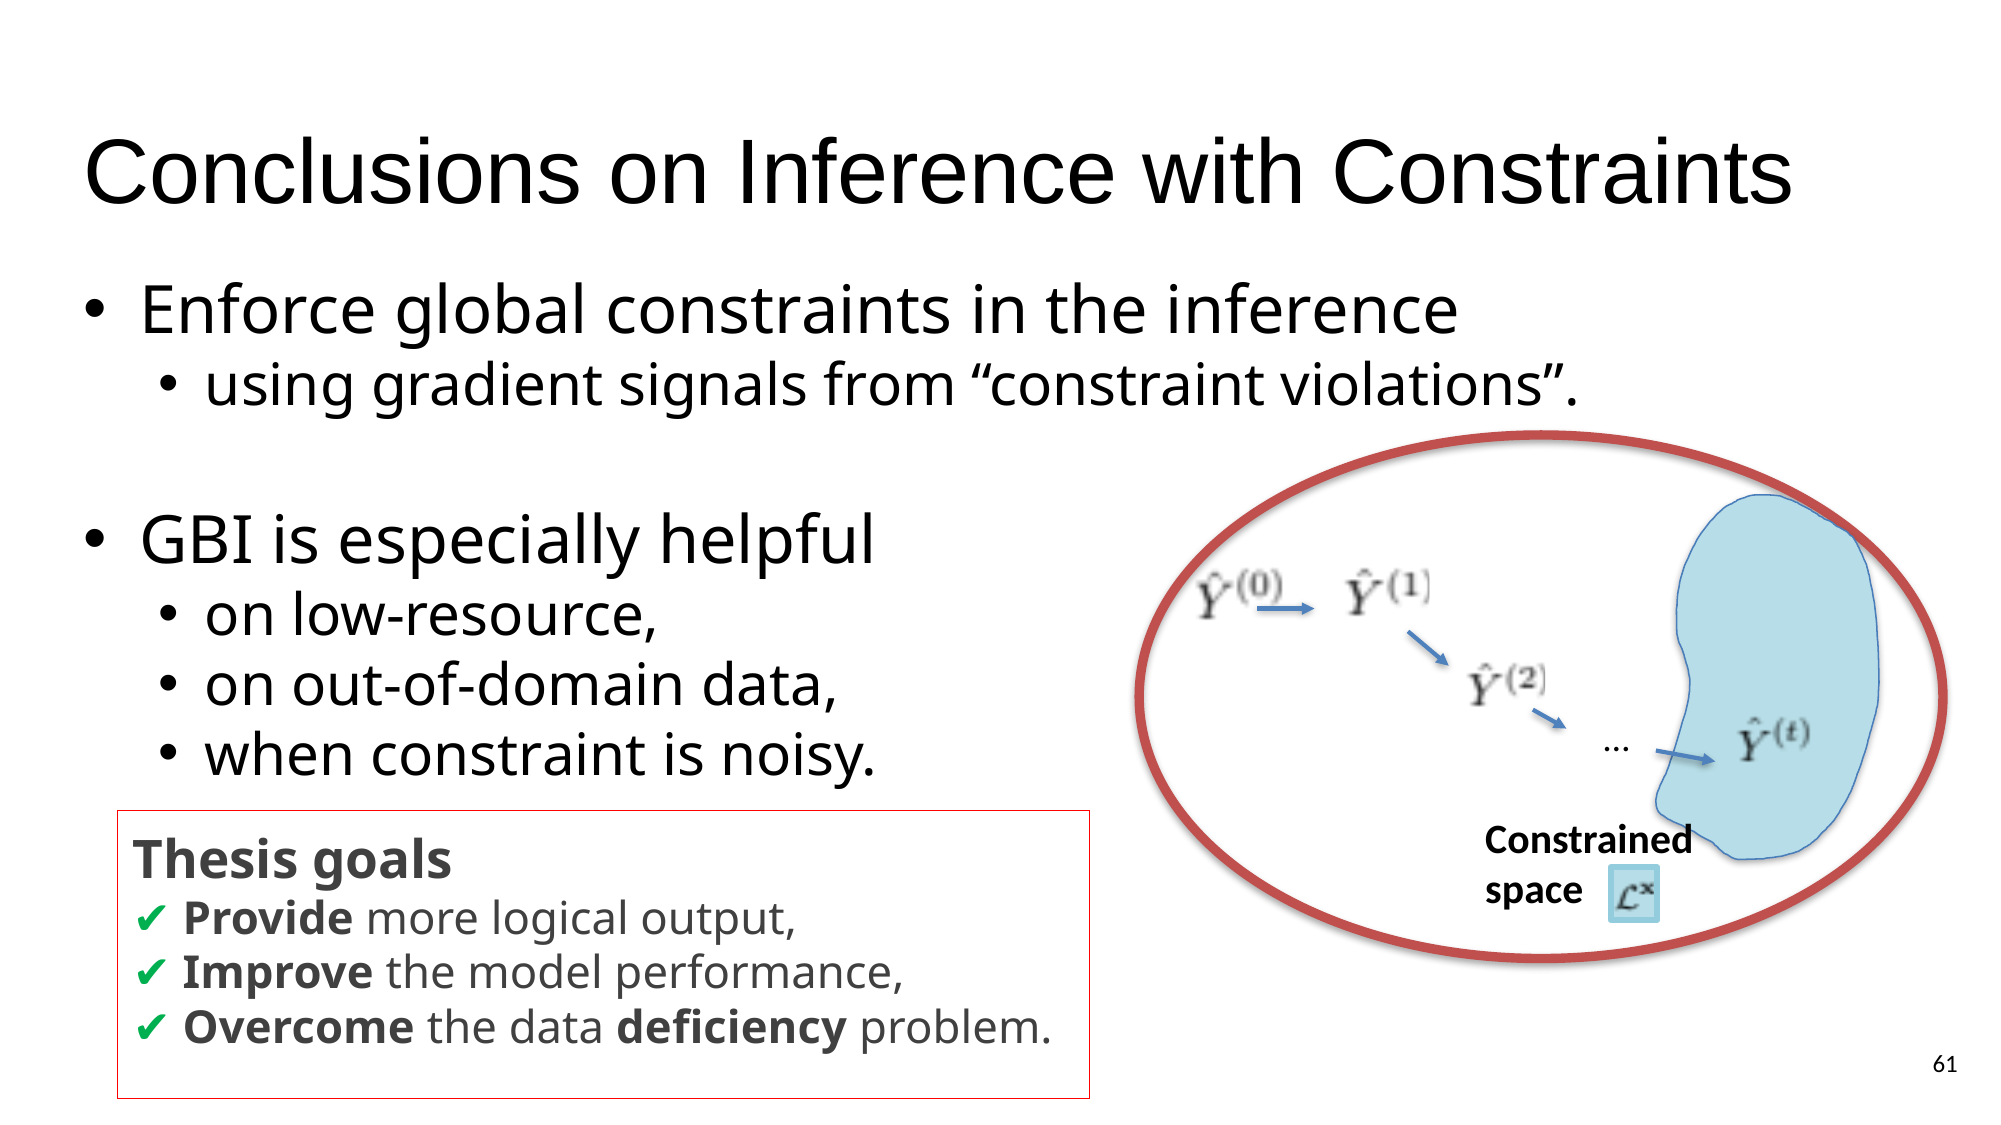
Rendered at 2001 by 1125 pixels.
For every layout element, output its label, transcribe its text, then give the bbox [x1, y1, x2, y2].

text_box [1655, 493, 1880, 861]
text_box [1407, 631, 1450, 666]
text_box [1655, 750, 1716, 762]
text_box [1667, 704, 1814, 788]
slide_number 60 [1853, 1019, 1974, 1106]
text_box [1138, 434, 1944, 960]
title Conclusions on Inference with Constraints [68, 97, 1932, 223]
list Enforce global constraints in the inference using gradient signals from “constraint violations”. GBI is especially helpful on low-resource, on out-of-domain data, when constraint is noisy. [68, 252, 1932, 1000]
picture [1336, 555, 1430, 640]
text_box Constrained space [1470, 804, 1723, 920]
picture [1613, 870, 1655, 917]
picture [1722, 702, 1811, 783]
picture [1194, 555, 1283, 640]
text_box Thesis goals ✔ Provide more logical output, ✔ Improve the model performance, ✔ Overcome the data deficiency problem. [117, 810, 1090, 1099]
text_box … [1588, 706, 1630, 767]
picture [1465, 640, 1546, 729]
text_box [1532, 709, 1567, 729]
